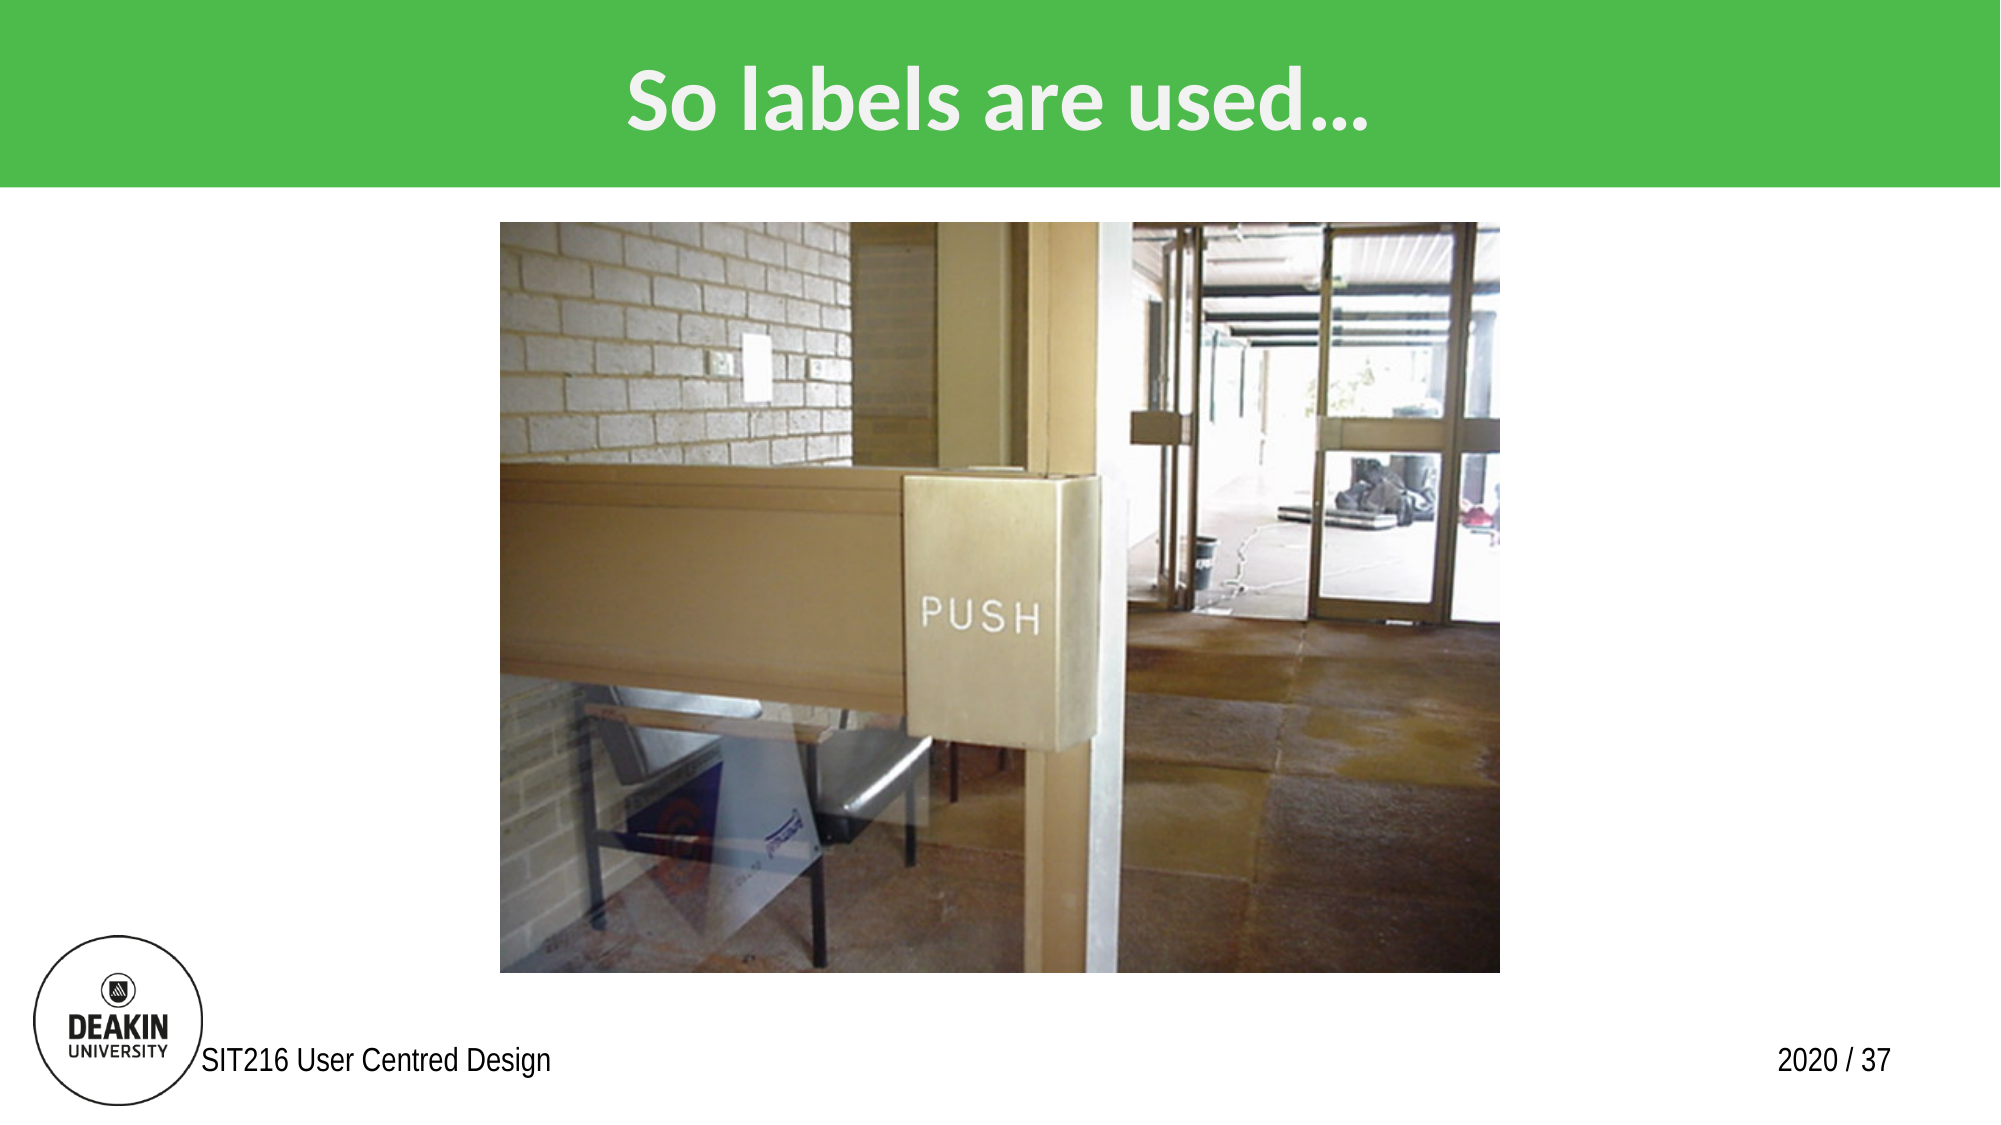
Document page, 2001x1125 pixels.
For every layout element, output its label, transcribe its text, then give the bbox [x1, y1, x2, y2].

picture [33, 935, 203, 1106]
title So labels are used… [0, 0, 2000, 188]
picture [499, 222, 1501, 973]
